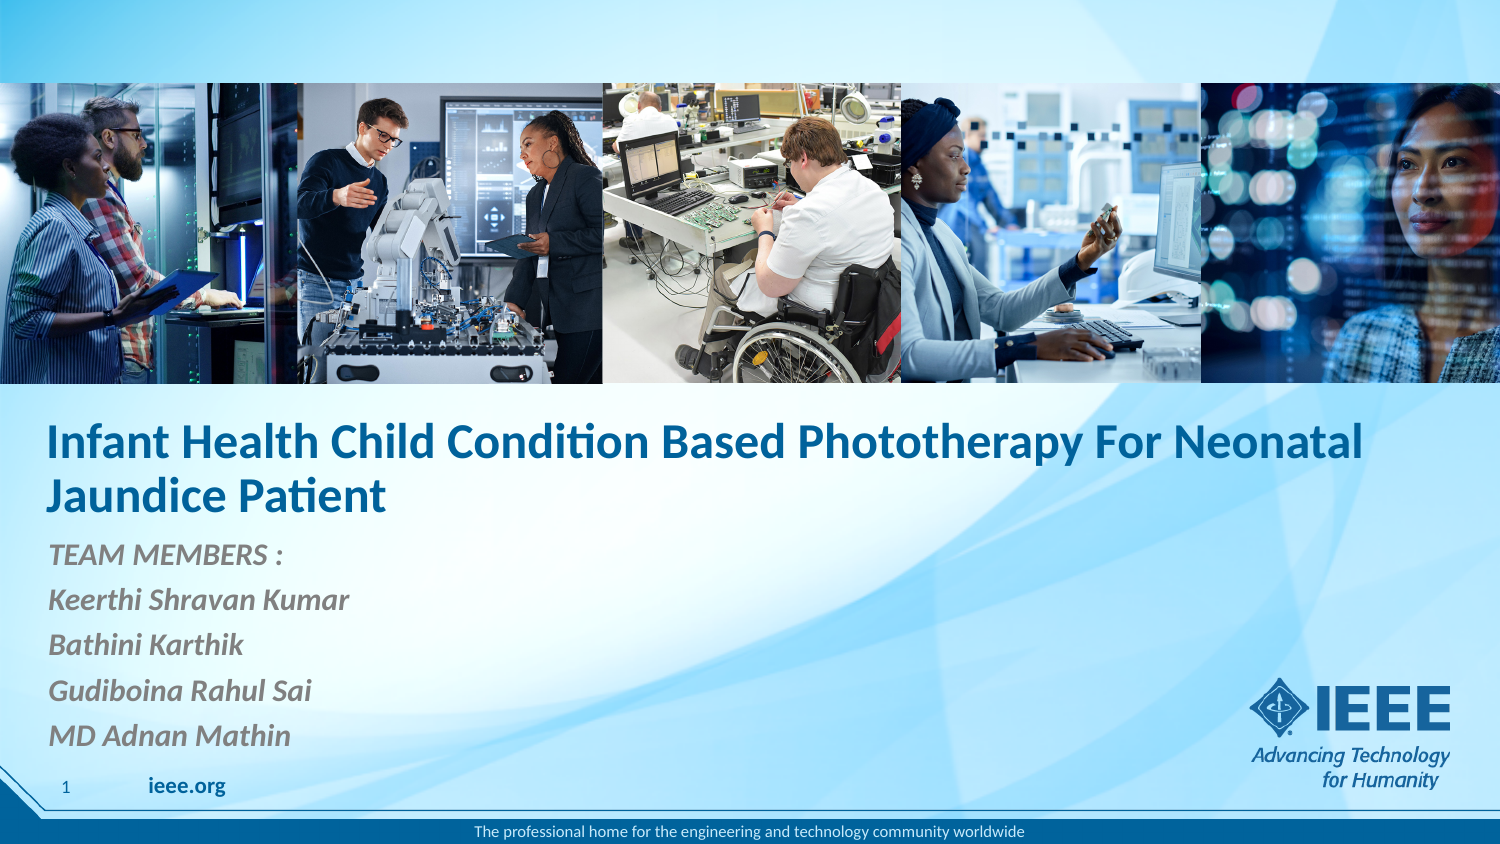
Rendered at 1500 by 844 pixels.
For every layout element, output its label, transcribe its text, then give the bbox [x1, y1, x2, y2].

picture [0, 0, 1500, 844]
slide_number 1 [46, 763, 127, 809]
title Infant Health Child Condition Based Phototherapy For Neonatal Jaundice Patient [46, 407, 1450, 531]
subtitle TEAM MEMBERS : Keerthi Shravan Kumar Bathini Karthik Gudiboina Rahul Sai MD Adnan Mathin [48, 530, 509, 764]
